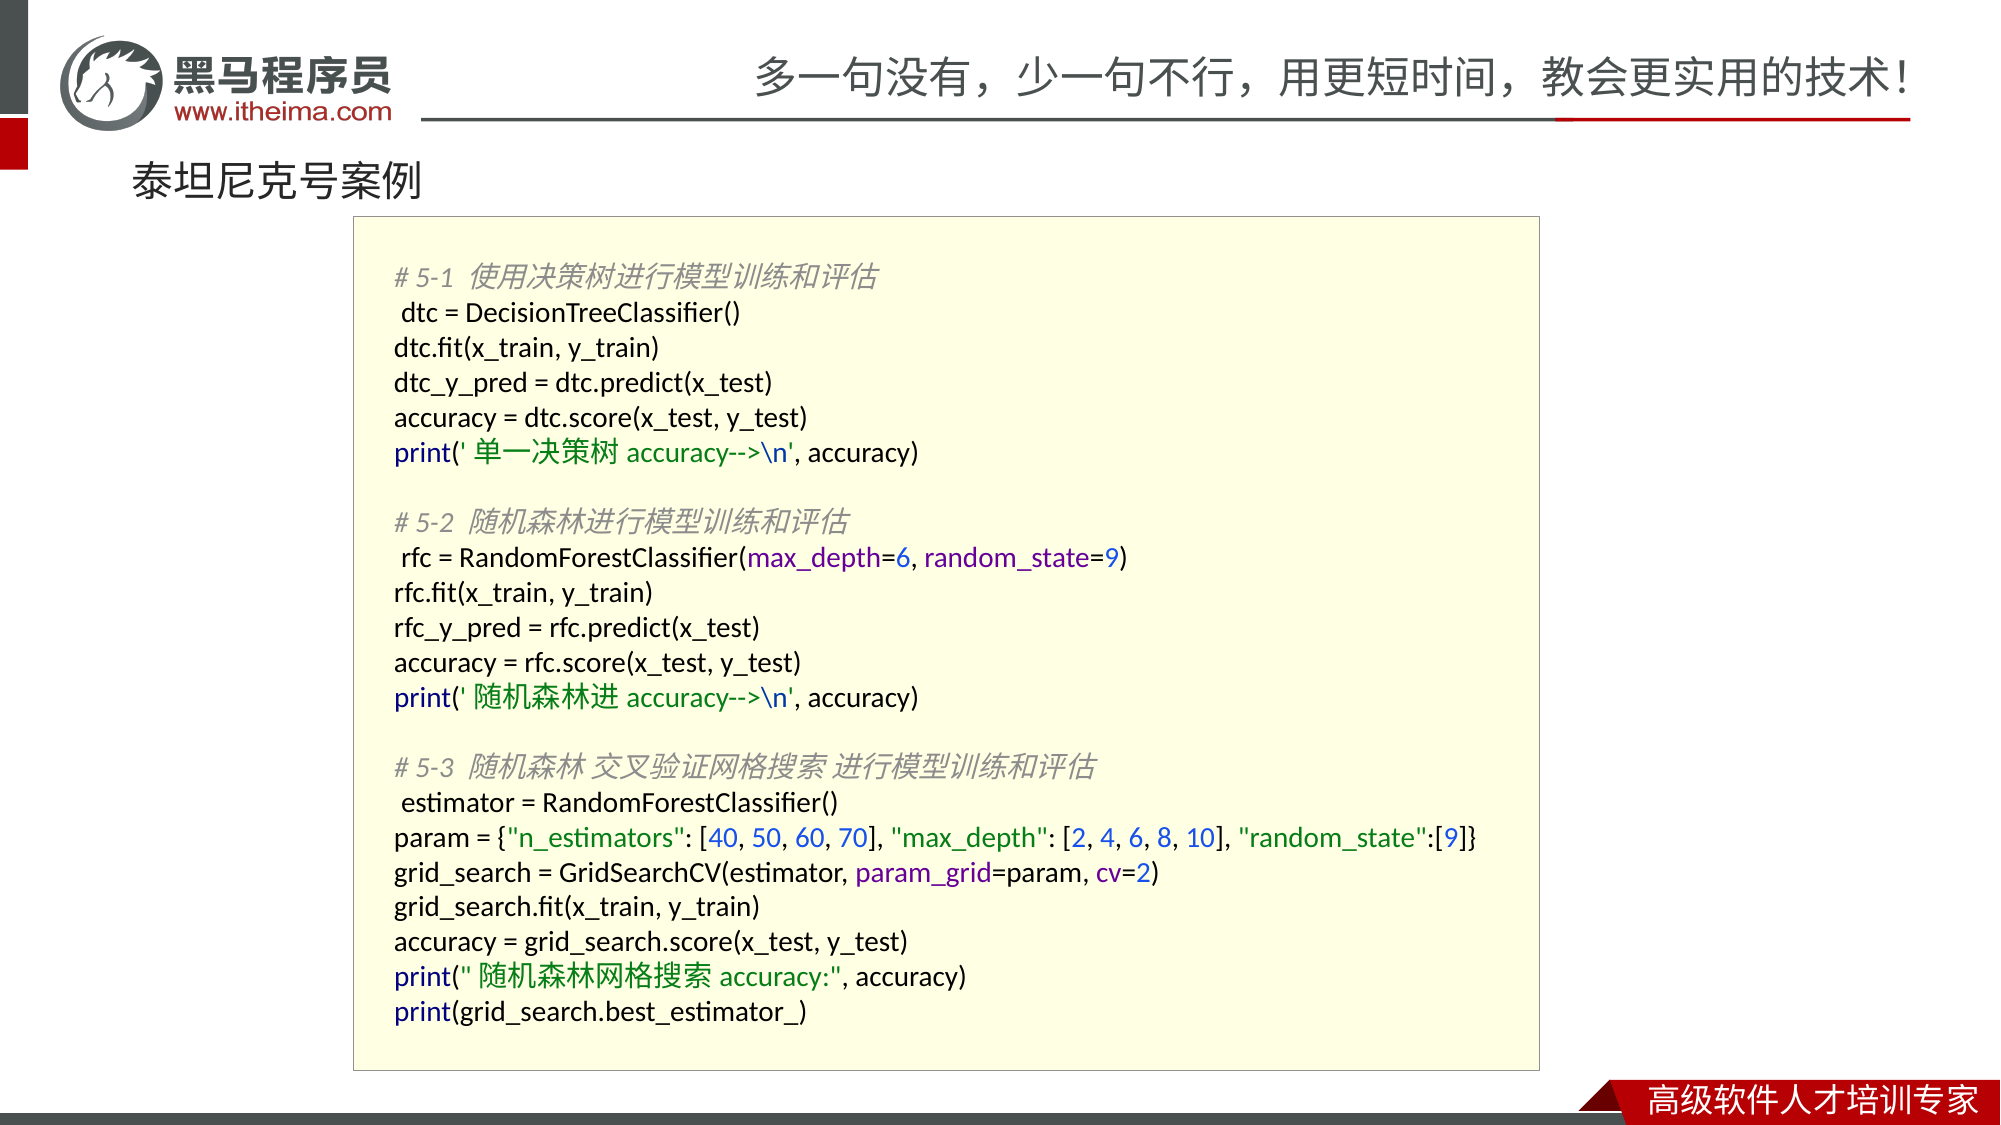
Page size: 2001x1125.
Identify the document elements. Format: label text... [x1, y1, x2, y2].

text_box [270, 1026, 1549, 1104]
title 泰坦尼克号案例 [116, 137, 1177, 223]
picture [14, 0, 453, 179]
text_box # 5-1 使用决策树进行模型训练和评估 dtc = DecisionTreeClassifier() dtc.fit(x_train, y_train) dtc_y_pred = dtc.predict(x_test) accuracy = dtc.score(x_test, y_test) print('单一决策树accuracy-->\n', accuracy) # 5-2 随机森林进行模型训练和评估 rfc = RandomForestClassifier(max_depth=6, random_state=9) rfc.fit(x_train, y_train) rfc_y_pred = rfc.predict(x_test) accuracy = rfc.score(x_test, y_test) print('随机森林进accuracy-->\n', accuracy) # 5-3 随机森林 交叉验证网格搜索 进行模型训练和评估 estimator = RandomForestClassifier() param = {"n_estimators": [40, 50, 60, 70], "max_depth": [2, 4, 6, 8, 10], "random_state":[9]} grid_search = GridSearchCV(estimator, param_grid=param, cv=2) grid_search.fit(x_train, y_train) accuracy = grid_search.score(x_test, y_test) print("随机森林网格搜索accuracy:", accuracy) print(grid_search.best_estimator_) [353, 216, 1540, 1070]
